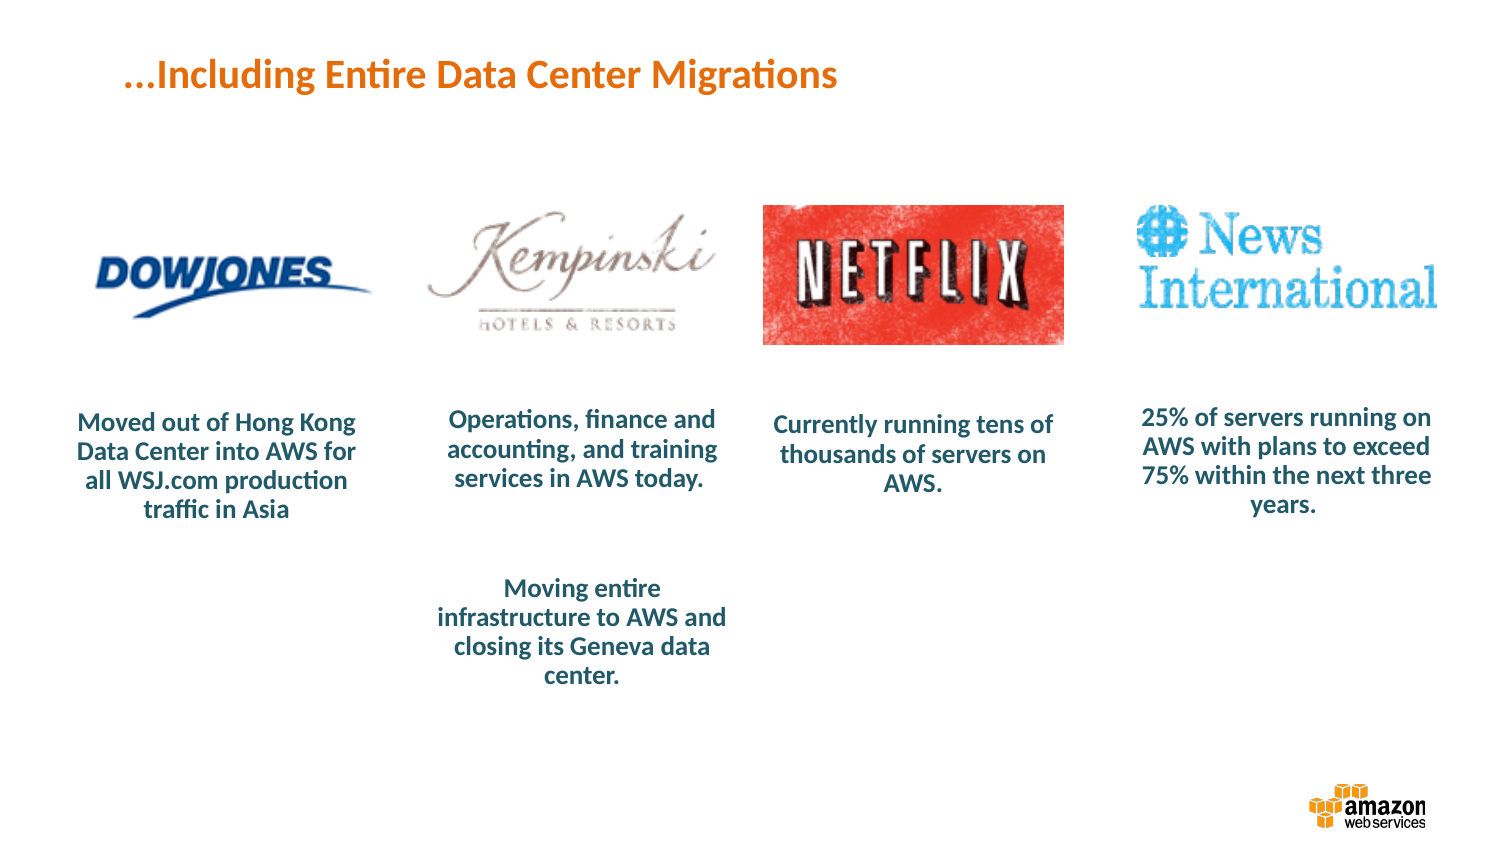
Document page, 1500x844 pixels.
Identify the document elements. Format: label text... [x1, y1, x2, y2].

title ...Including Entire Data Center Migrations [107, 34, 1025, 110]
text_box Moved out of Hong Kong Data Center into AWS for all WSJ.com production traffic in Asia [63, 407, 364, 636]
picture [421, 205, 722, 337]
text_box Operations, finance and accounting, and training services in AWS today. Moving entire infrastructure to AWS and closing its Geneva data center. [421, 405, 737, 633]
text_box 25% of servers running on AWS with plans to exceed 75% within the next three years. [1136, 402, 1437, 631]
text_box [1136, 205, 1437, 313]
picture [91, 251, 376, 323]
picture [763, 205, 1064, 346]
text_box Currently running tens of thousands of servers on AWS. [763, 410, 1064, 638]
